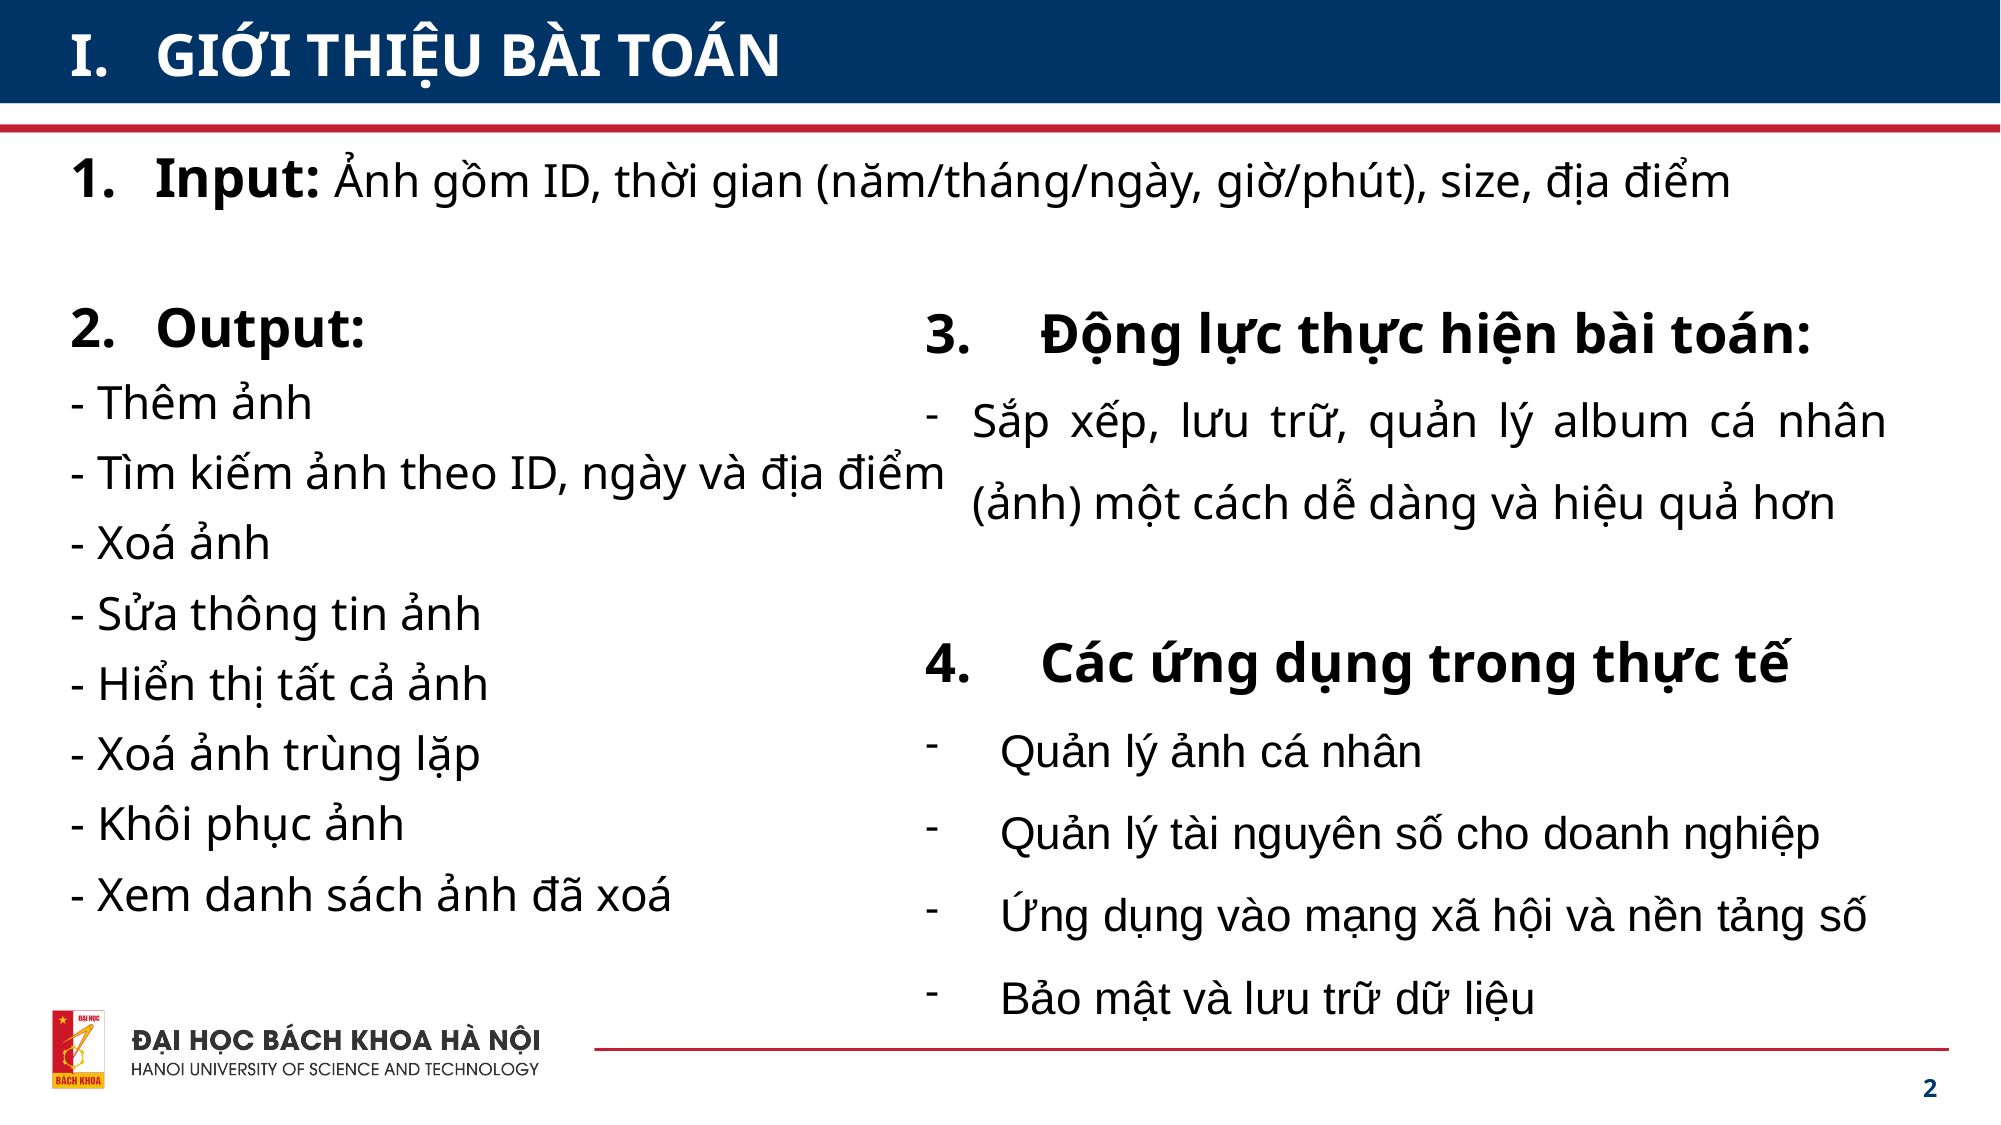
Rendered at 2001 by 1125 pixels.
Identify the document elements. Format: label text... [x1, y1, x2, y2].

slide_number 2 [1502, 1065, 1953, 1125]
list Input: Ảnh gồm ID, thời gian (năm/tháng/ngày, giờ/phút), size, địa điểm Output: - Thêm ảnh - Tìm kiếm ảnh theo ID, ngày và địa điểm - Xoá ảnh - Sửa thông tin ảnh - Hiển thị tất cả ảnh - Xoá ảnh trùng lặp - Khôi phục ảnh - Xem danh sách ảnh đã xoá [55, 143, 1945, 949]
text_box 3. Động lực thực hiện bài toán: Sắp xếp, lưu trữ, quản lý album cá nhân (ảnh) một cách dễ dàng và hiệu quả hơn 4. Các ứng dụng trong thực tế Quản lý ảnh cá nhân Quản lý tài nguyên số cho doanh nghiệp Ứng dụng vào mạng xã hội và nền tảng số Bảo mật và lưu trữ dữ liệu [910, 259, 1904, 1031]
title GIỚI THIỆU BÀI TOÁN [55, 18, 1945, 90]
picture [0, 0, 2001, 1125]
